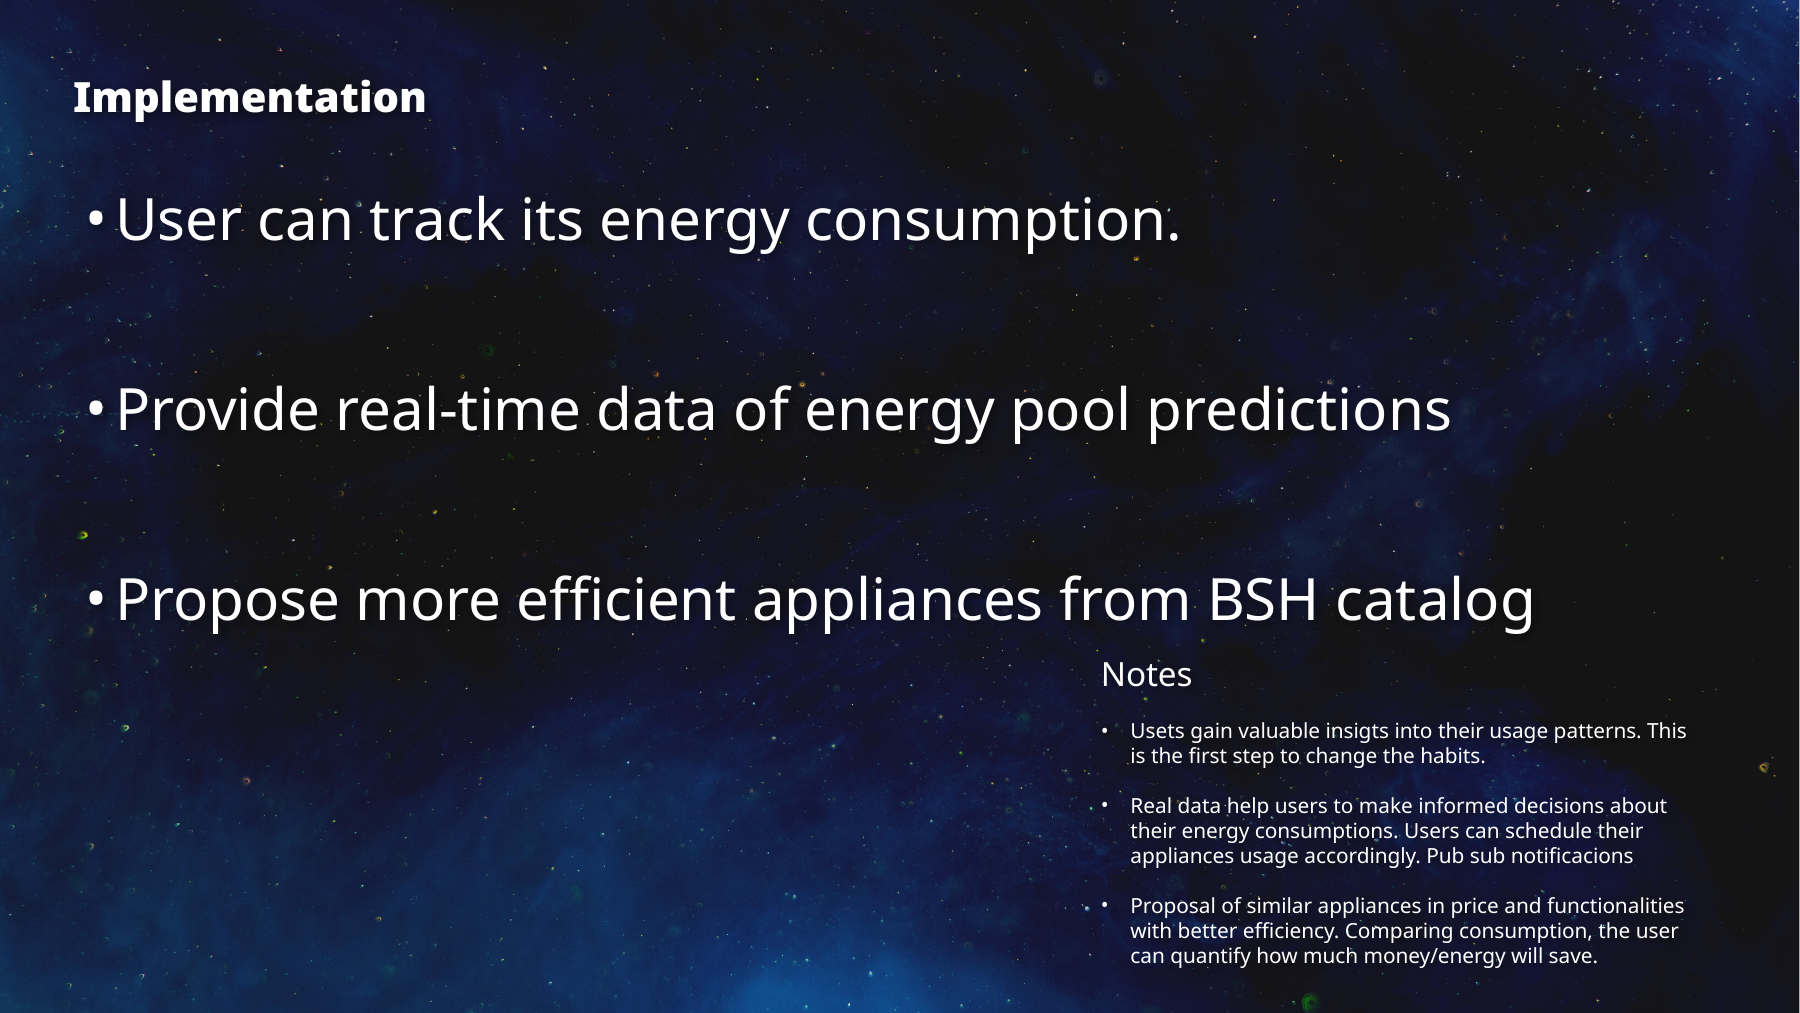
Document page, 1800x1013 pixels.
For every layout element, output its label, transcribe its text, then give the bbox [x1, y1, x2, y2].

text_box Notes Usets gain valuable insigts into their usage patterns. This is the first step to change the habits. Real data help users to make informed decisions about their energy consumptions. Users can schedule their appliances usage accordingly. Pub sub notificacions Proposal of similar appliances in price and functionalities with better efficiency. Comparing consumption, the user can quantify how much money/energy will save. [1086, 645, 1718, 1013]
picture [0, 0, 1800, 1013]
text_box User can track its energy consumption. Provide real-time data of energy pool predictions Propose more efficient appliances from BSH catalog [70, 174, 1600, 760]
title Implementation [70, 70, 1430, 174]
